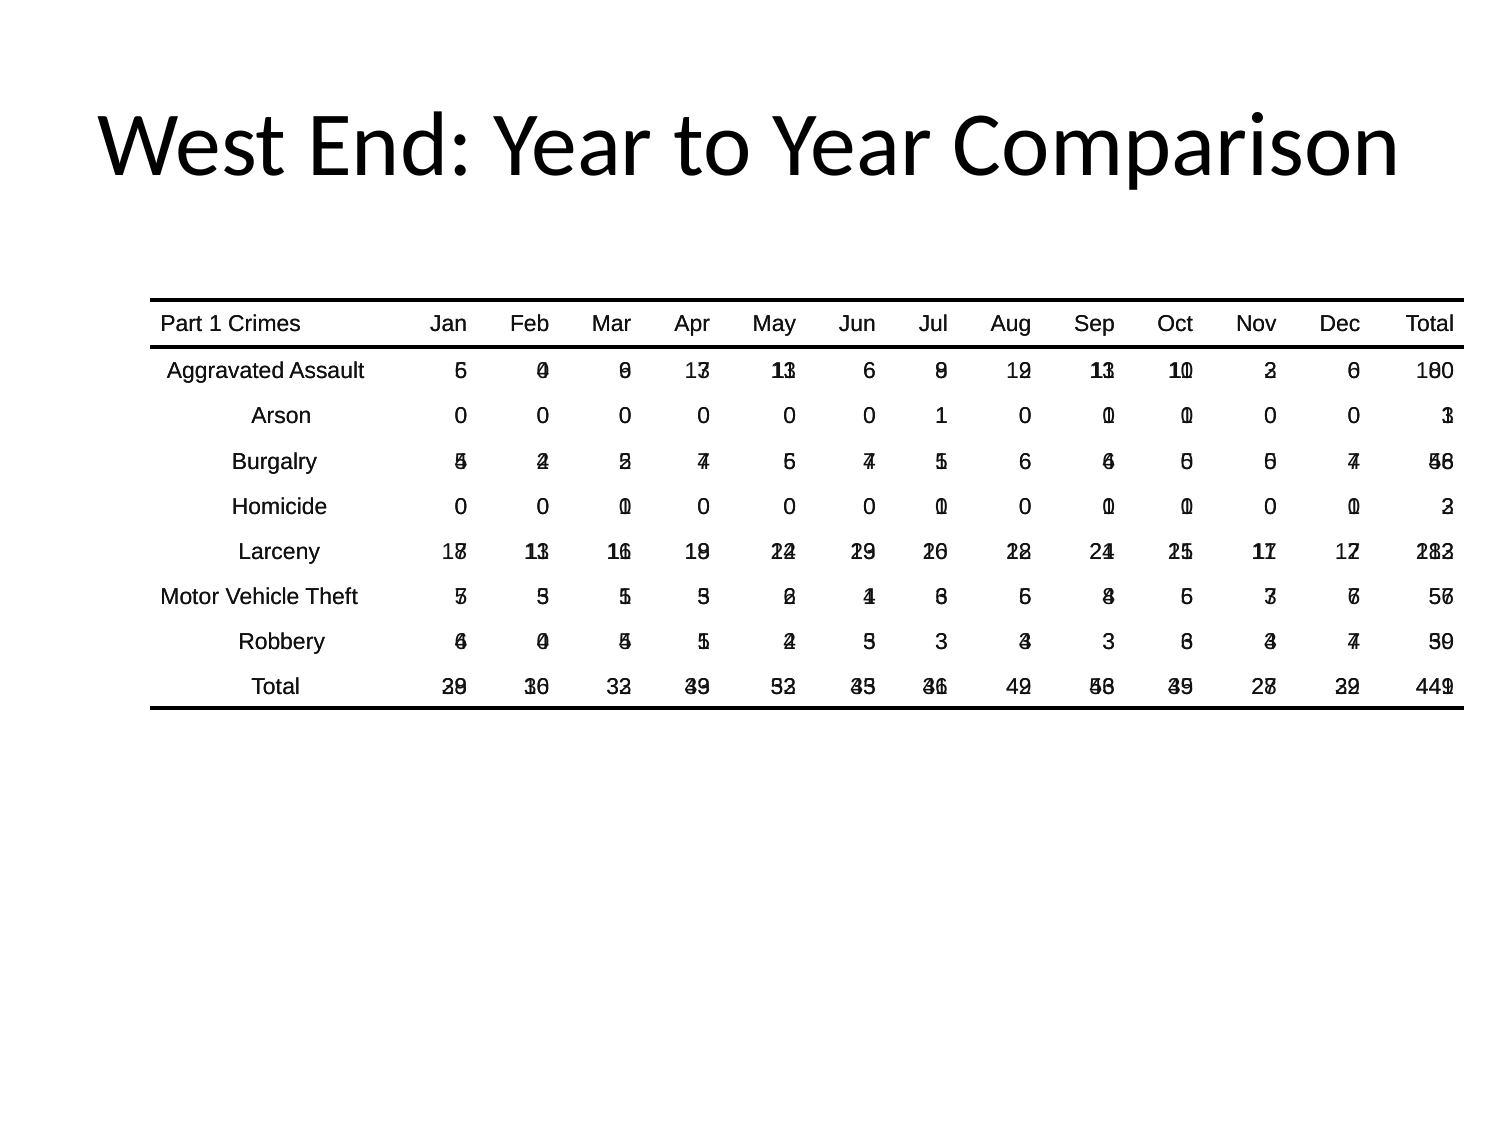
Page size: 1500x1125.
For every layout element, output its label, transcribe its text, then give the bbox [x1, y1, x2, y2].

table_cell 13 [642, 349, 720, 395]
table_cell 6 [1287, 349, 1371, 395]
table_cell 49 [958, 665, 1042, 706]
table_cell 7 [1287, 618, 1371, 665]
table_cell 0 [560, 395, 642, 437]
table_cell 3 [1204, 575, 1287, 618]
table_cell 6 [398, 618, 478, 665]
table_cell 3 [642, 575, 720, 618]
table_cell 0 [478, 395, 560, 437]
table_cell Burgalry [150, 437, 398, 485]
table_cell 4 [478, 349, 560, 395]
table_cell 5 [560, 618, 642, 665]
table_header Total [1371, 302, 1464, 345]
table_cell 5 [398, 575, 478, 618]
table_cell 7 [1287, 575, 1371, 618]
title West End: Year to Year Comparison [75, 45, 1425, 233]
table_cell 0 [478, 485, 560, 528]
table_cell 5 [807, 618, 886, 665]
table_header Jun [807, 302, 886, 345]
table_cell 2 [720, 575, 807, 618]
table_cell 441 [1371, 665, 1464, 706]
table_cell Homicide [150, 485, 398, 528]
table_cell 0 [720, 395, 807, 437]
table_cell 1 [1042, 485, 1125, 528]
table_cell 11 [720, 349, 807, 395]
table_cell Larceny [150, 528, 398, 575]
table_cell 41 [886, 665, 958, 706]
table_cell 1 [886, 395, 958, 437]
table_cell 0 [560, 485, 642, 528]
table_cell 11 [1125, 349, 1204, 395]
table_cell 0 [1204, 395, 1287, 437]
table_header Jul [886, 302, 958, 345]
table_cell 2 [720, 618, 807, 665]
table_cell 15 [1125, 528, 1204, 575]
table_cell 5 [478, 575, 560, 618]
table_cell Motor Vehicle Theft [150, 575, 398, 618]
table_cell 1 [1125, 395, 1204, 437]
table_cell 1 [807, 575, 886, 618]
table_cell 7 [642, 437, 720, 485]
table_cell 56 [1371, 575, 1464, 618]
table_cell 7 [1287, 528, 1371, 575]
table_cell 5 [720, 437, 807, 485]
table_cell 53 [1042, 665, 1125, 706]
table_cell 43 [642, 665, 720, 706]
table_cell Total [150, 665, 398, 706]
table_cell 27 [1204, 665, 1287, 706]
table_cell 3 [886, 618, 958, 665]
table_cell 4 [1287, 437, 1371, 485]
table_cell 5 [560, 575, 642, 618]
table_cell 5 [958, 575, 1042, 618]
table_cell 0 [720, 485, 807, 528]
table_cell 3 [1042, 618, 1125, 665]
table_cell 22 [958, 528, 1042, 575]
table_header Jan [398, 302, 478, 345]
table_cell 20 [886, 528, 958, 575]
table_header Part 1 Crimes [150, 302, 398, 345]
table_cell 0 [958, 485, 1042, 528]
table_cell Robbery [150, 618, 398, 665]
table_cell 28 [398, 665, 478, 706]
table_cell 0 [398, 395, 478, 437]
table_cell 8 [1042, 575, 1125, 618]
table_cell 6 [886, 575, 958, 618]
table_cell 6 [1125, 575, 1204, 618]
table_cell 3 [1371, 485, 1464, 528]
table_cell 4 [958, 618, 1042, 665]
table_cell 39 [1125, 665, 1204, 706]
table_header Nov [1204, 302, 1287, 345]
table_cell 0 [642, 395, 720, 437]
table_cell 0 [1204, 485, 1287, 528]
table_cell 5 [560, 437, 642, 485]
table_cell 1 [886, 485, 958, 528]
table_cell 30 [478, 665, 560, 706]
table_header Oct [1125, 302, 1204, 345]
table_cell 4 [1204, 618, 1287, 665]
table_cell 100 [1371, 349, 1464, 395]
table_cell 4 [478, 618, 560, 665]
table_header Feb [478, 302, 560, 345]
table_cell 3 [1371, 395, 1464, 437]
table_cell 0 [398, 485, 478, 528]
table_cell 0 [807, 485, 886, 528]
table_cell 0 [958, 395, 1042, 437]
table_cell 32 [720, 665, 807, 706]
table_header May [720, 302, 807, 345]
table_cell 183 [1371, 528, 1464, 575]
table_cell 0 [1204, 437, 1287, 485]
table_cell 6 [560, 349, 642, 395]
table_cell 6 [1042, 437, 1125, 485]
table_cell 11 [560, 528, 642, 575]
table_cell 7 [398, 528, 478, 575]
table_cell 3 [1204, 349, 1287, 395]
table_cell 0 [1287, 395, 1371, 437]
table_header Apr [642, 302, 720, 345]
table_cell 4 [478, 437, 560, 485]
table_cell 32 [1287, 665, 1371, 706]
table_cell 0 [642, 485, 720, 528]
table_cell 35 [807, 665, 886, 706]
table_cell Arson [150, 395, 398, 437]
table_cell 6 [1125, 618, 1204, 665]
table_cell Aggravated Assault [150, 349, 398, 395]
table_cell 0 [807, 395, 886, 437]
table_cell 0 [1125, 437, 1204, 485]
table_header Mar [560, 302, 642, 345]
table_cell 12 [958, 349, 1042, 395]
table_cell 12 [720, 528, 807, 575]
table_cell 1 [642, 618, 720, 665]
table_cell 19 [807, 528, 886, 575]
table_header Sep [1042, 302, 1125, 345]
table_cell 1 [886, 437, 958, 485]
table_cell 9 [886, 349, 958, 395]
table_cell 21 [1042, 528, 1125, 575]
table_cell 13 [478, 528, 560, 575]
table_cell 6 [807, 349, 886, 395]
table_cell 19 [642, 528, 720, 575]
table_header Aug [958, 302, 1042, 345]
table_cell 4 [807, 437, 886, 485]
table_cell 1 [1042, 395, 1125, 437]
table_cell 0 [1125, 485, 1204, 528]
table_cell 50 [1371, 618, 1464, 665]
table_cell 6 [958, 437, 1042, 485]
table_cell 32 [560, 665, 642, 706]
table_cell 46 [1371, 437, 1464, 485]
table_cell 4 [398, 437, 478, 485]
table_cell 17 [1204, 528, 1287, 575]
table_cell 6 [398, 349, 478, 395]
table_cell 1 [1287, 485, 1371, 528]
table_header Dec [1287, 302, 1371, 345]
table_cell 13 [1042, 349, 1125, 395]
